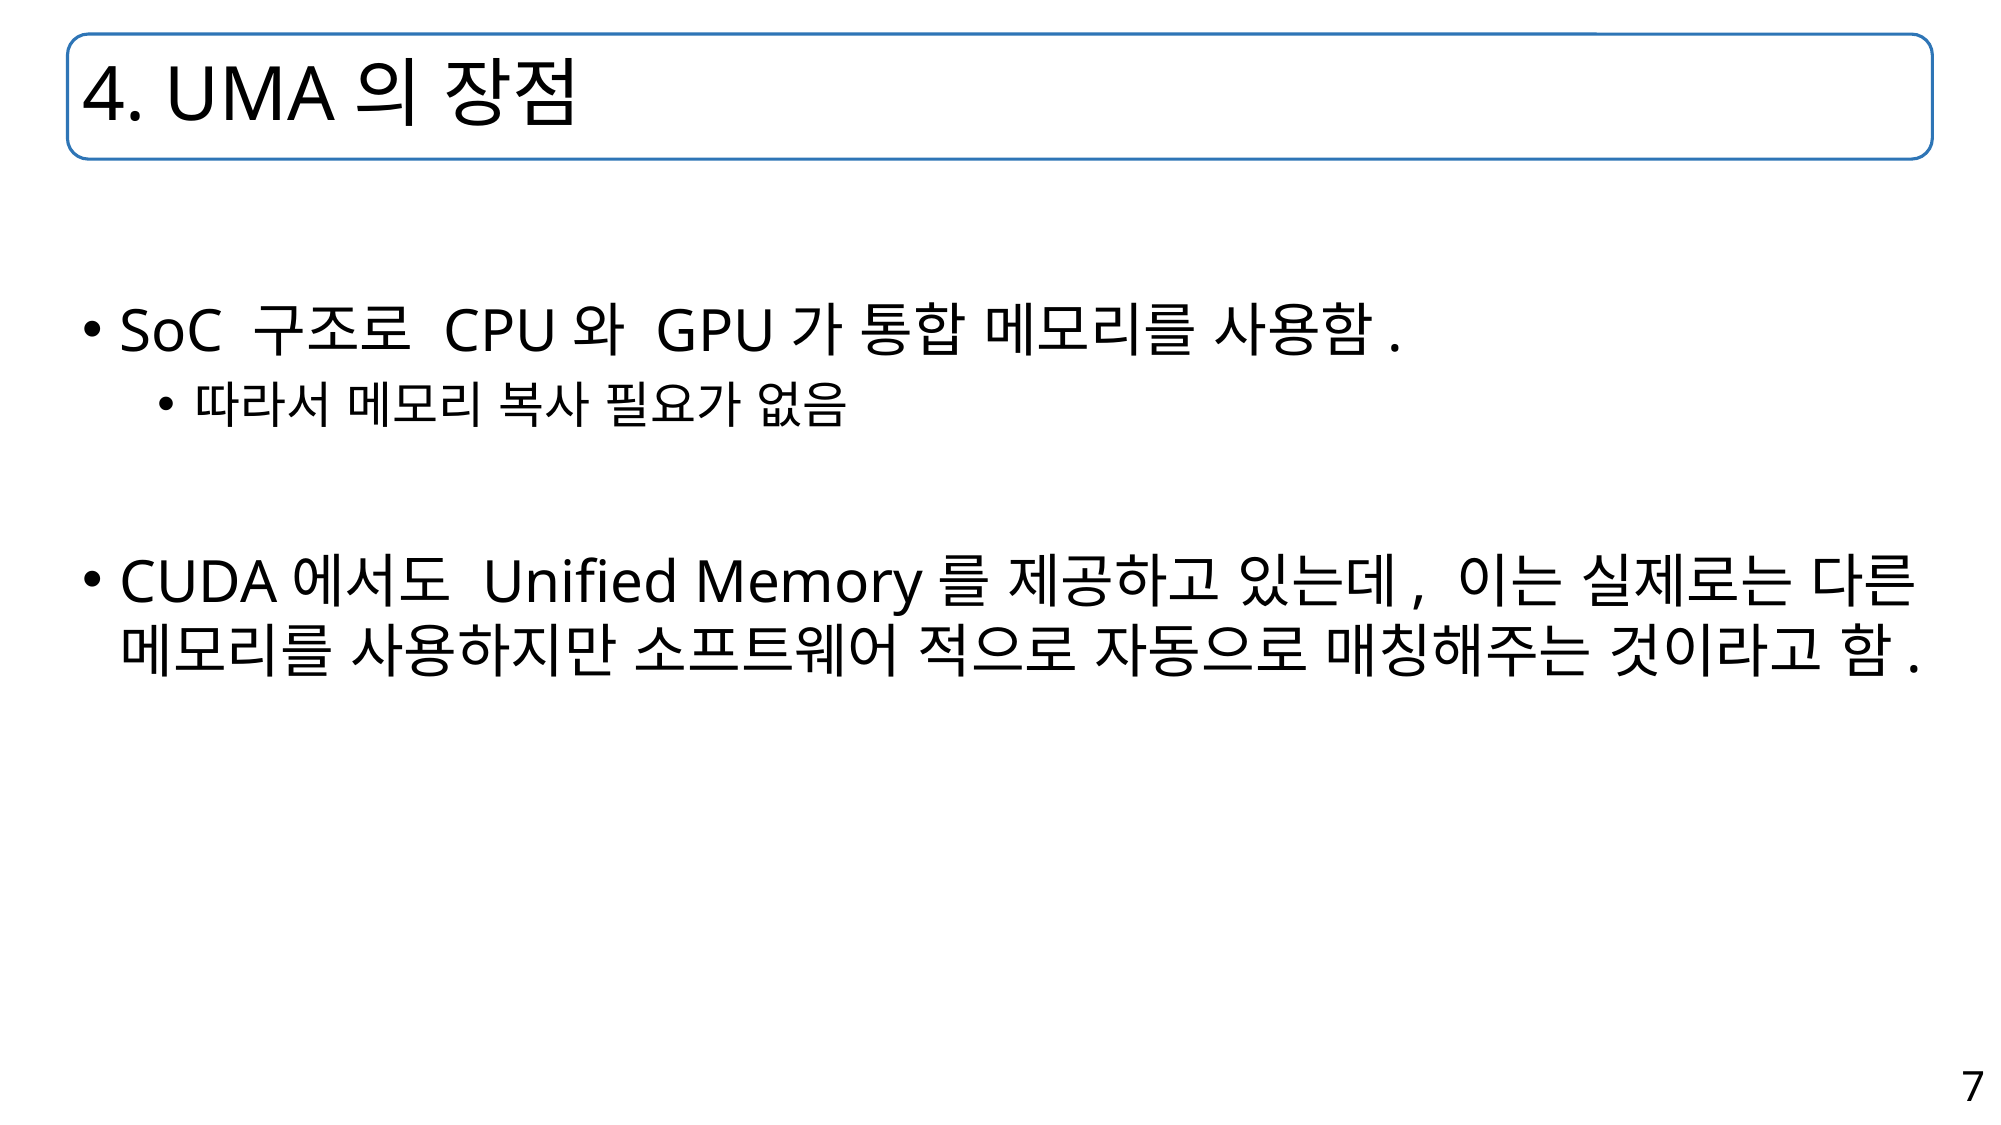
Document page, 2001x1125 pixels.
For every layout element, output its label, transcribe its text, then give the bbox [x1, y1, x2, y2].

title 4. UMA의 장점 [67, 34, 1933, 160]
list SoC 구조로 CPU와 GPU가 통합 메모리를 사용함. 따라서 메모리 복사 필요가 없음 CUDA에서도 Unified Memory를 제공하고 있는데, 이는 실제로는 다른 메모리를 사용하지만 소프트웨어 적으로 자동으로 매칭해주는 것이라고 함. [67, 194, 1933, 1075]
